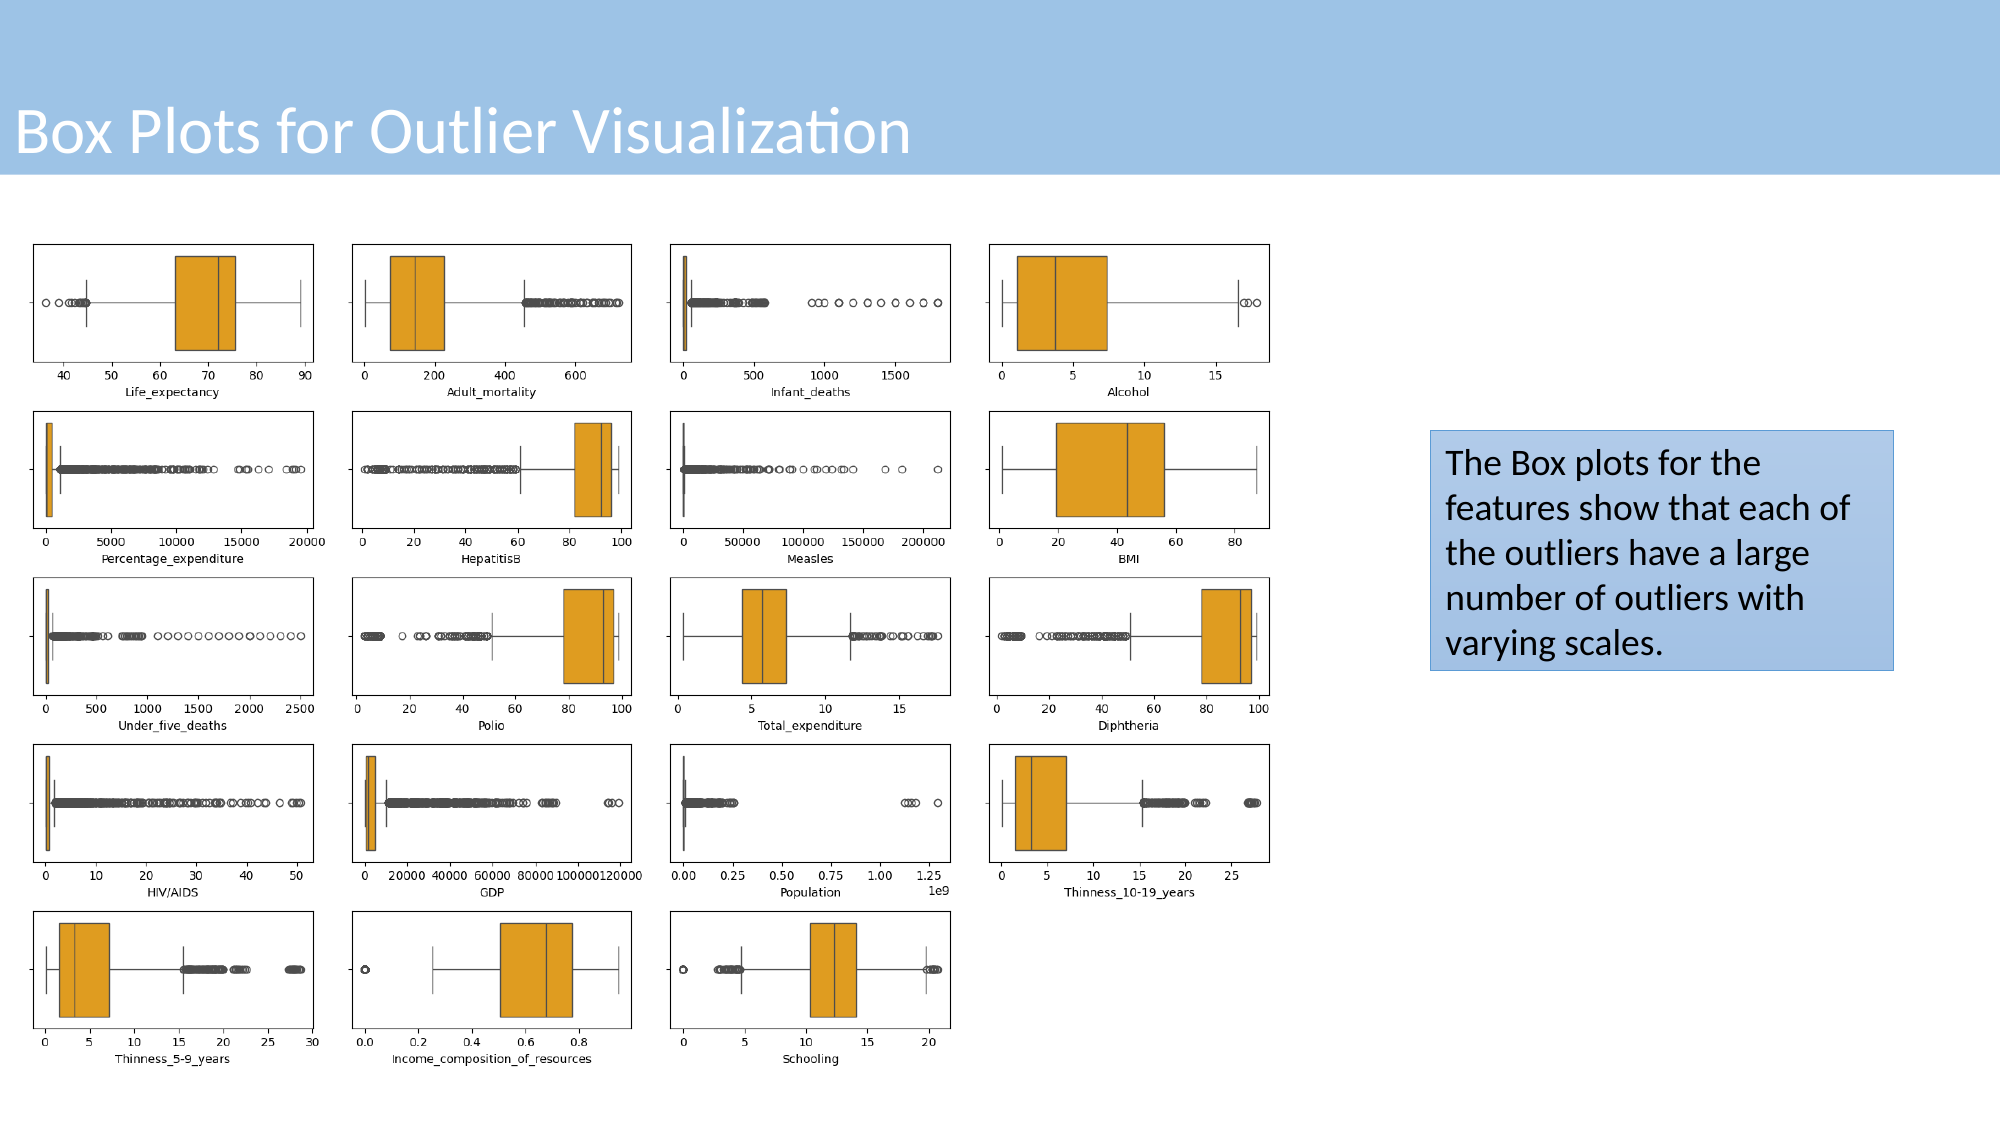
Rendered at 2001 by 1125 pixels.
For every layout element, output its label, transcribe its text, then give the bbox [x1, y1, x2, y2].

text_box The Box plots for the features show that each of the outliers have a large number of outliers with varying scales. [1430, 430, 1894, 671]
text_box Box Plots for Outlier Visualization [0, 0, 2000, 175]
picture [20, 236, 1278, 1073]
